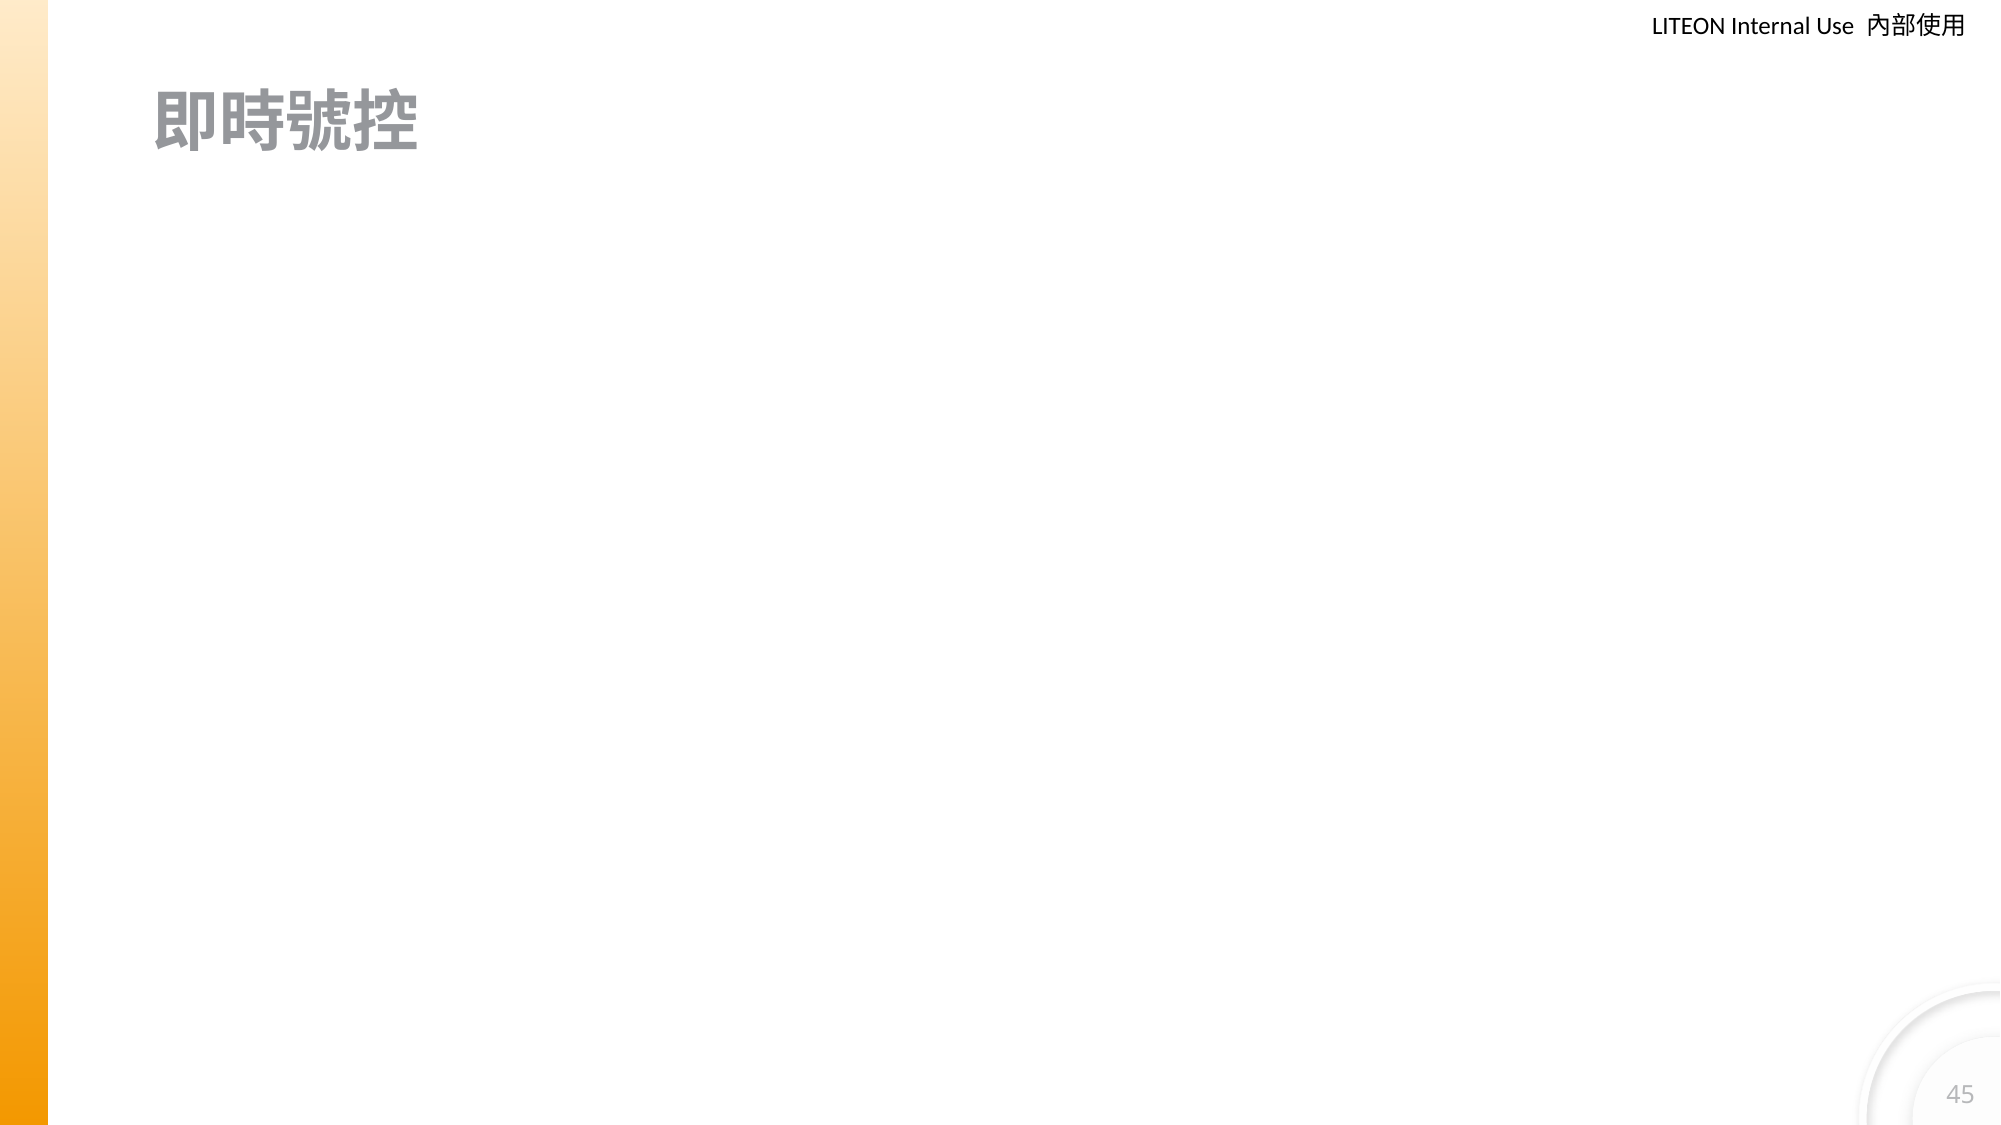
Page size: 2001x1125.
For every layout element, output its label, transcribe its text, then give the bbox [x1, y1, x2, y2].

slide_number 45 [1928, 1065, 1993, 1125]
picture [1847, 972, 2000, 1125]
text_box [0, 97, 48, 101]
title 即時號控 [137, 59, 1863, 188]
